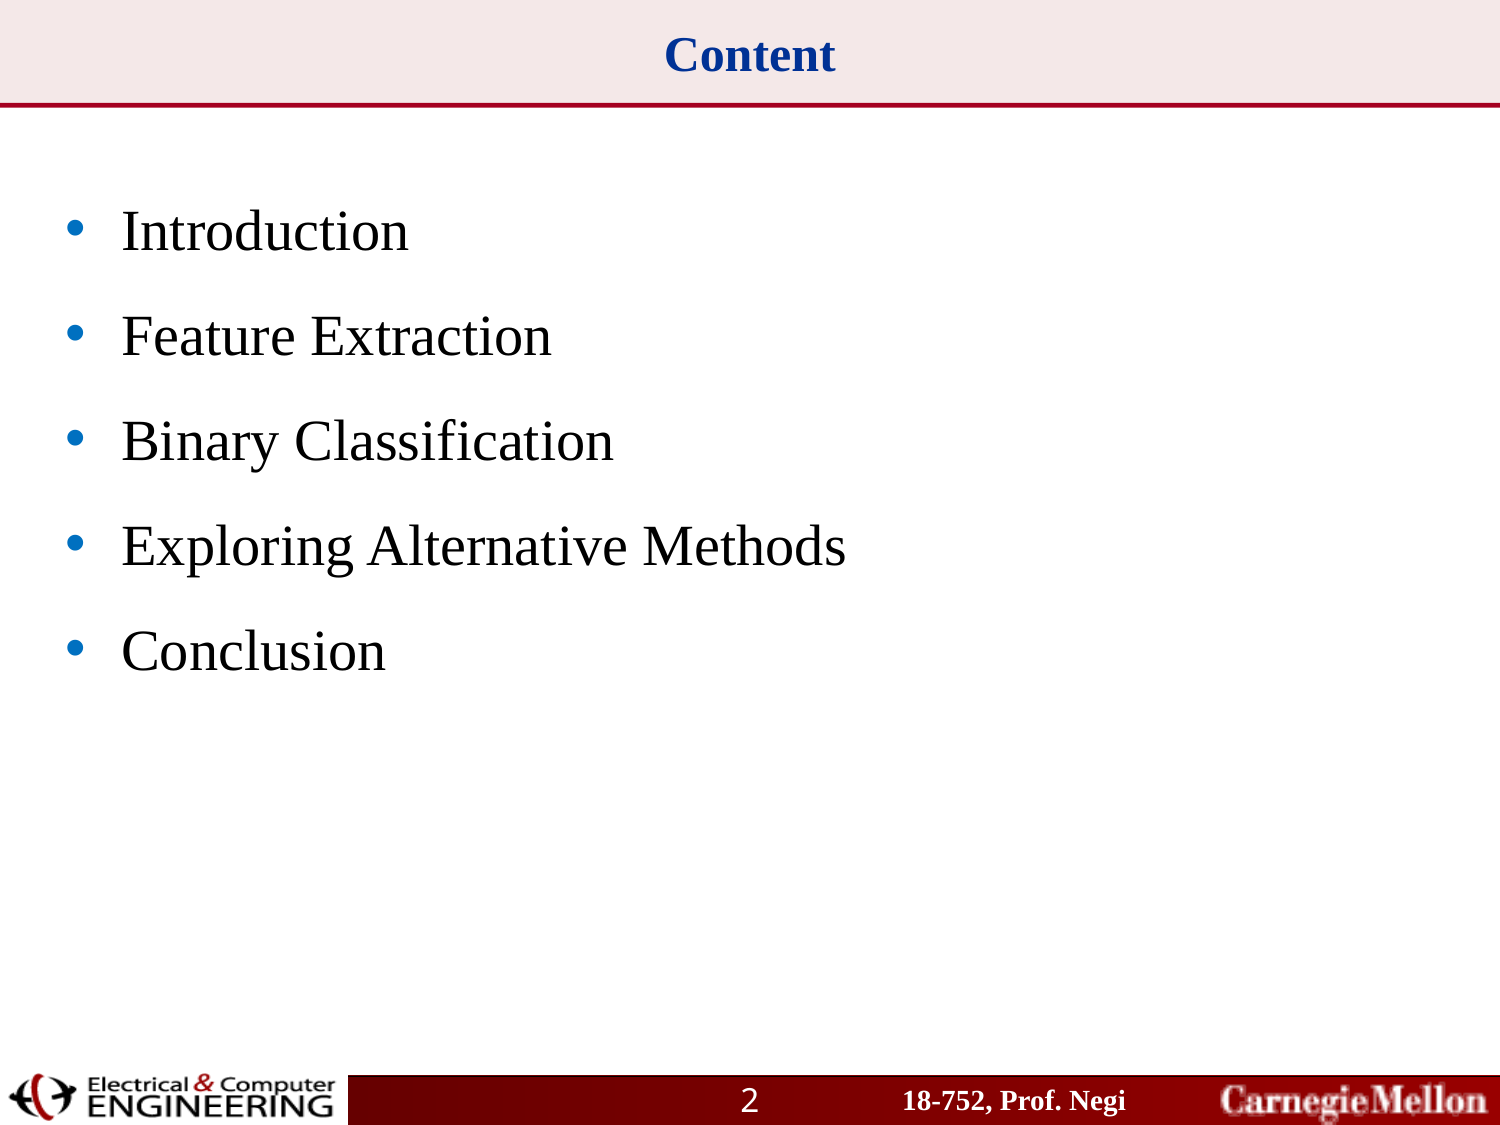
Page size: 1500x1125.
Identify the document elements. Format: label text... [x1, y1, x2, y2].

picture [0, 1068, 348, 1125]
list Introduction Feature Extraction Binary Classification Exploring Alternative Methods Conclusion [50, 149, 1450, 663]
picture [1219, 1075, 1500, 1125]
title Content [0, 0, 1500, 104]
